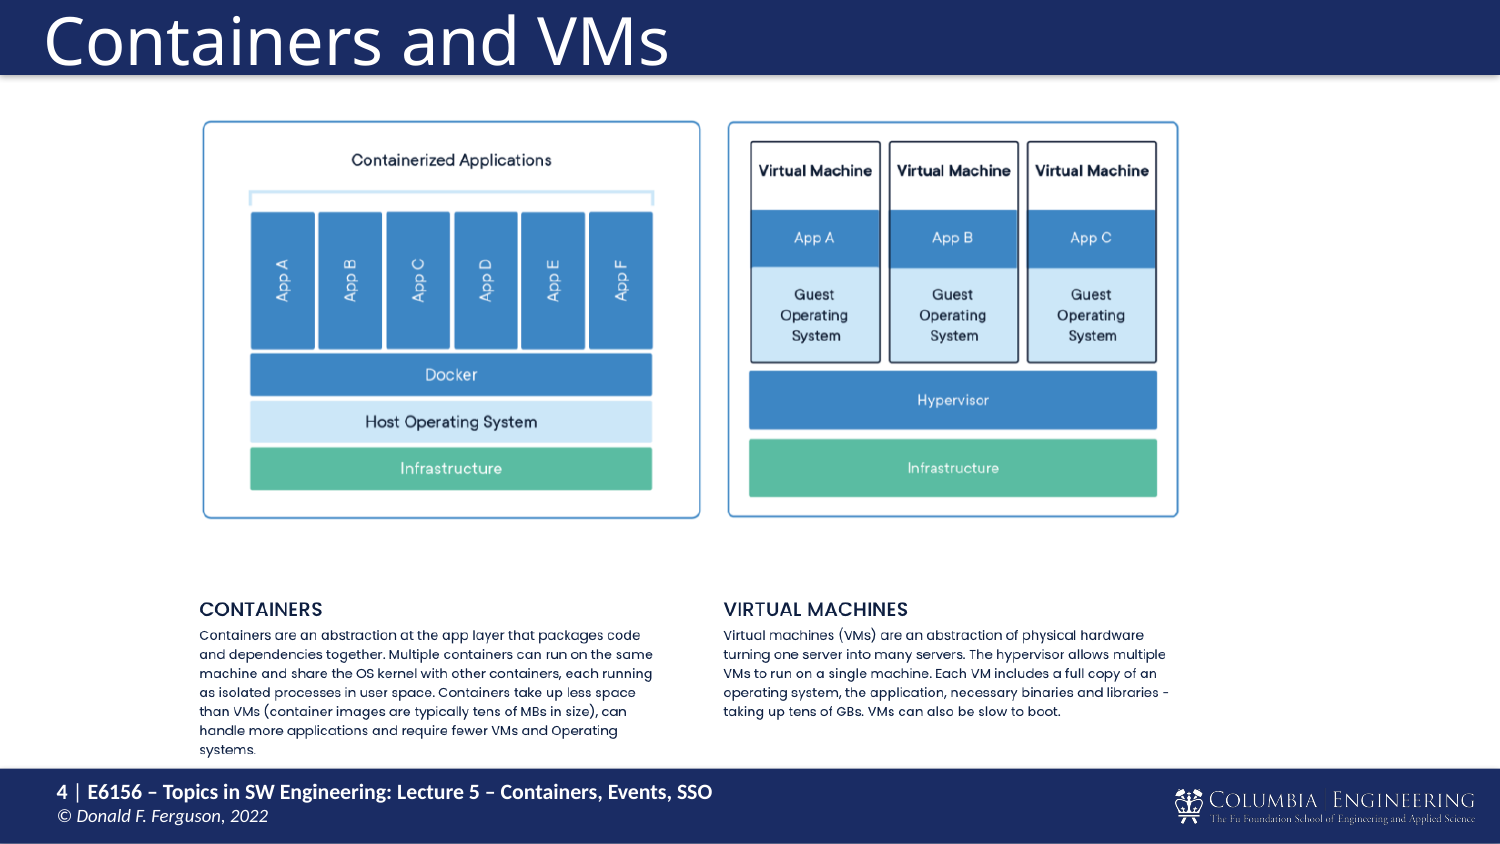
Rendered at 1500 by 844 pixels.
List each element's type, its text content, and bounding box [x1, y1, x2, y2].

picture [174, 109, 1196, 765]
title Containers and VMs [28, 0, 1450, 73]
